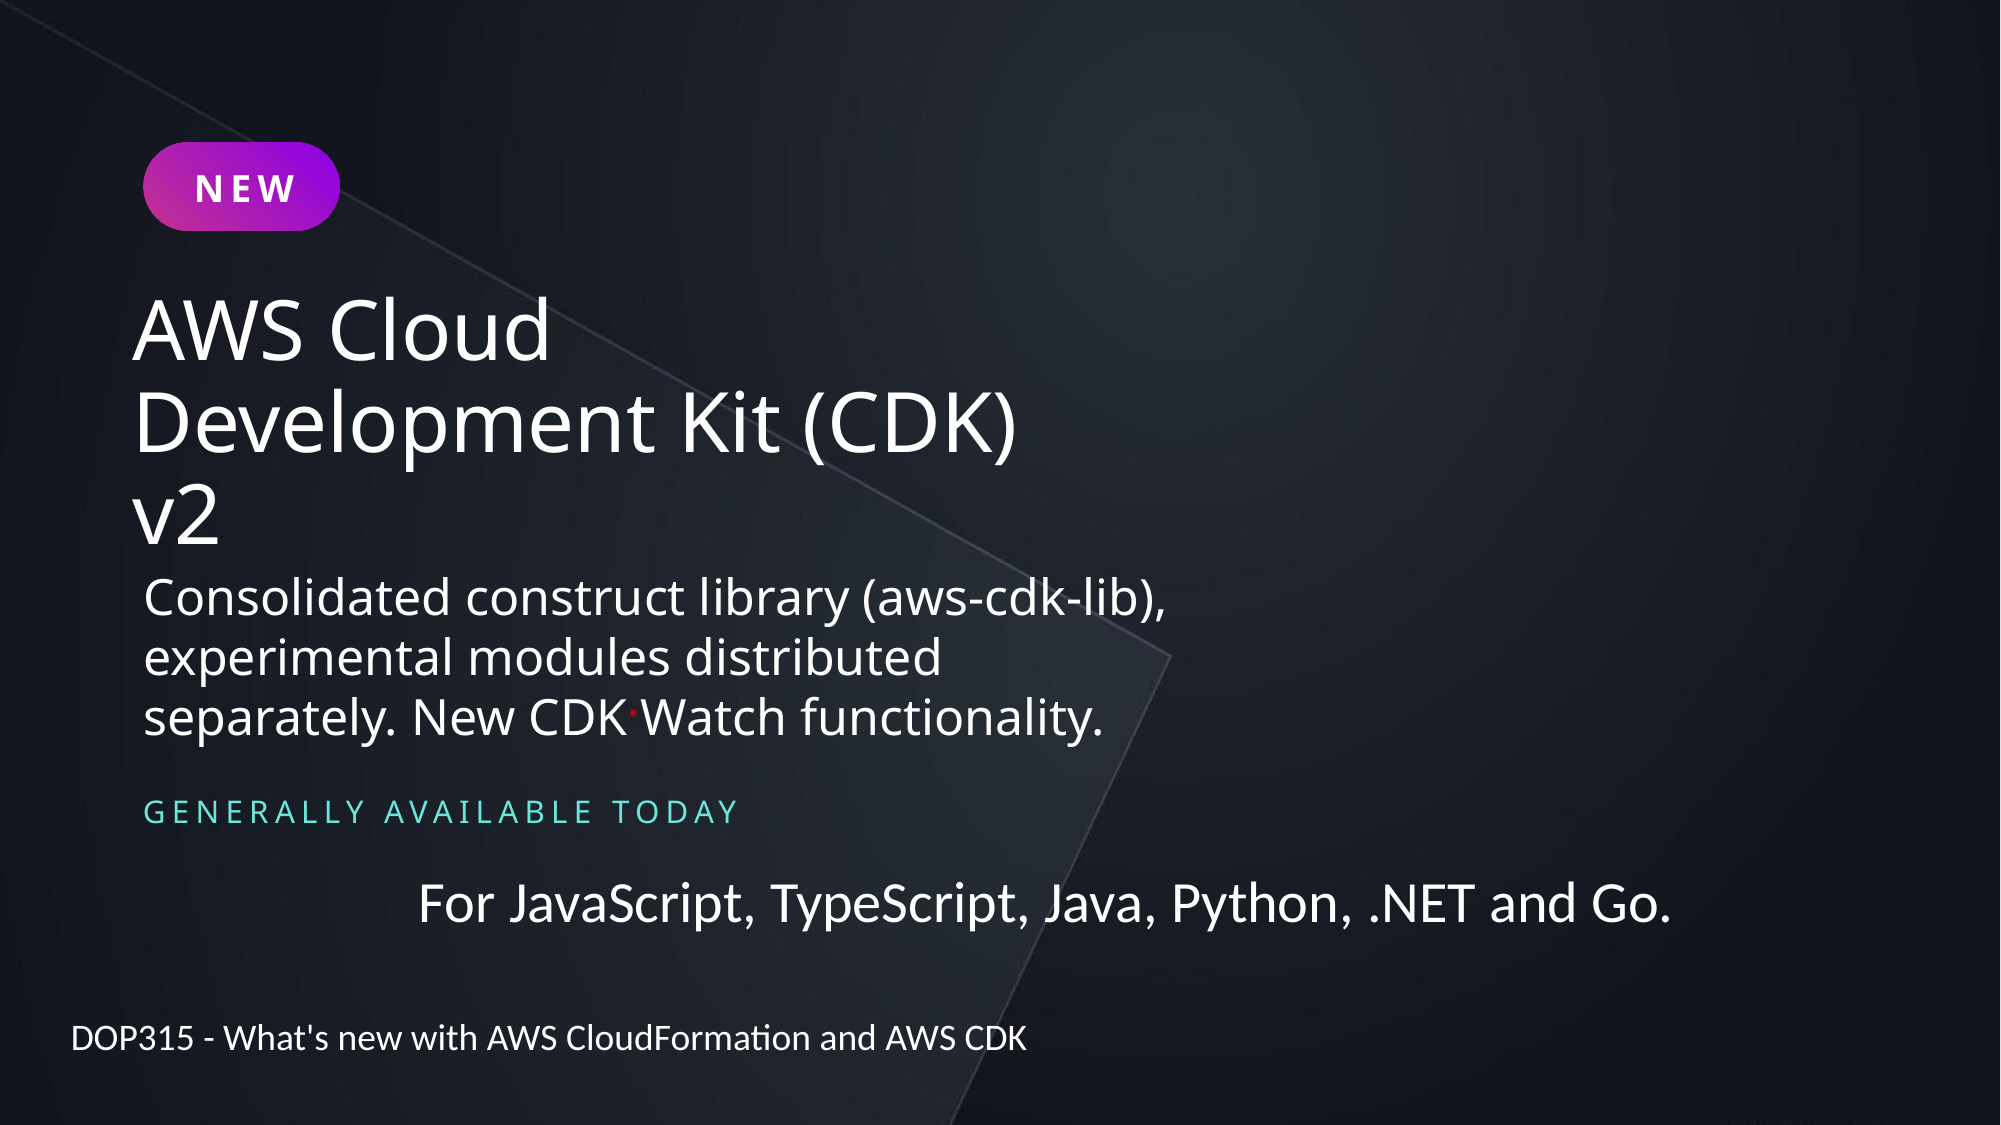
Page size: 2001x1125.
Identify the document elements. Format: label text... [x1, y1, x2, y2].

text_box Consolidated construct library (aws-cdk-lib), experimental modules distributed separately. New CDK Watch functionality. [143, 565, 1177, 746]
text_box NEW [143, 142, 340, 231]
text_box For JavaScript, TypeScript, Java, Python, .NET and Go. [178, 871, 1916, 936]
picture [0, 0, 2001, 1125]
text_box AWS Cloud Development Kit (CDK) v2 [132, 286, 1047, 563]
text_box Generally AVAILABLE TODAY [132, 724, 834, 830]
text_box DOP315 - What's new with AWS CloudFormation and AWS CDK [56, 1005, 1177, 1125]
